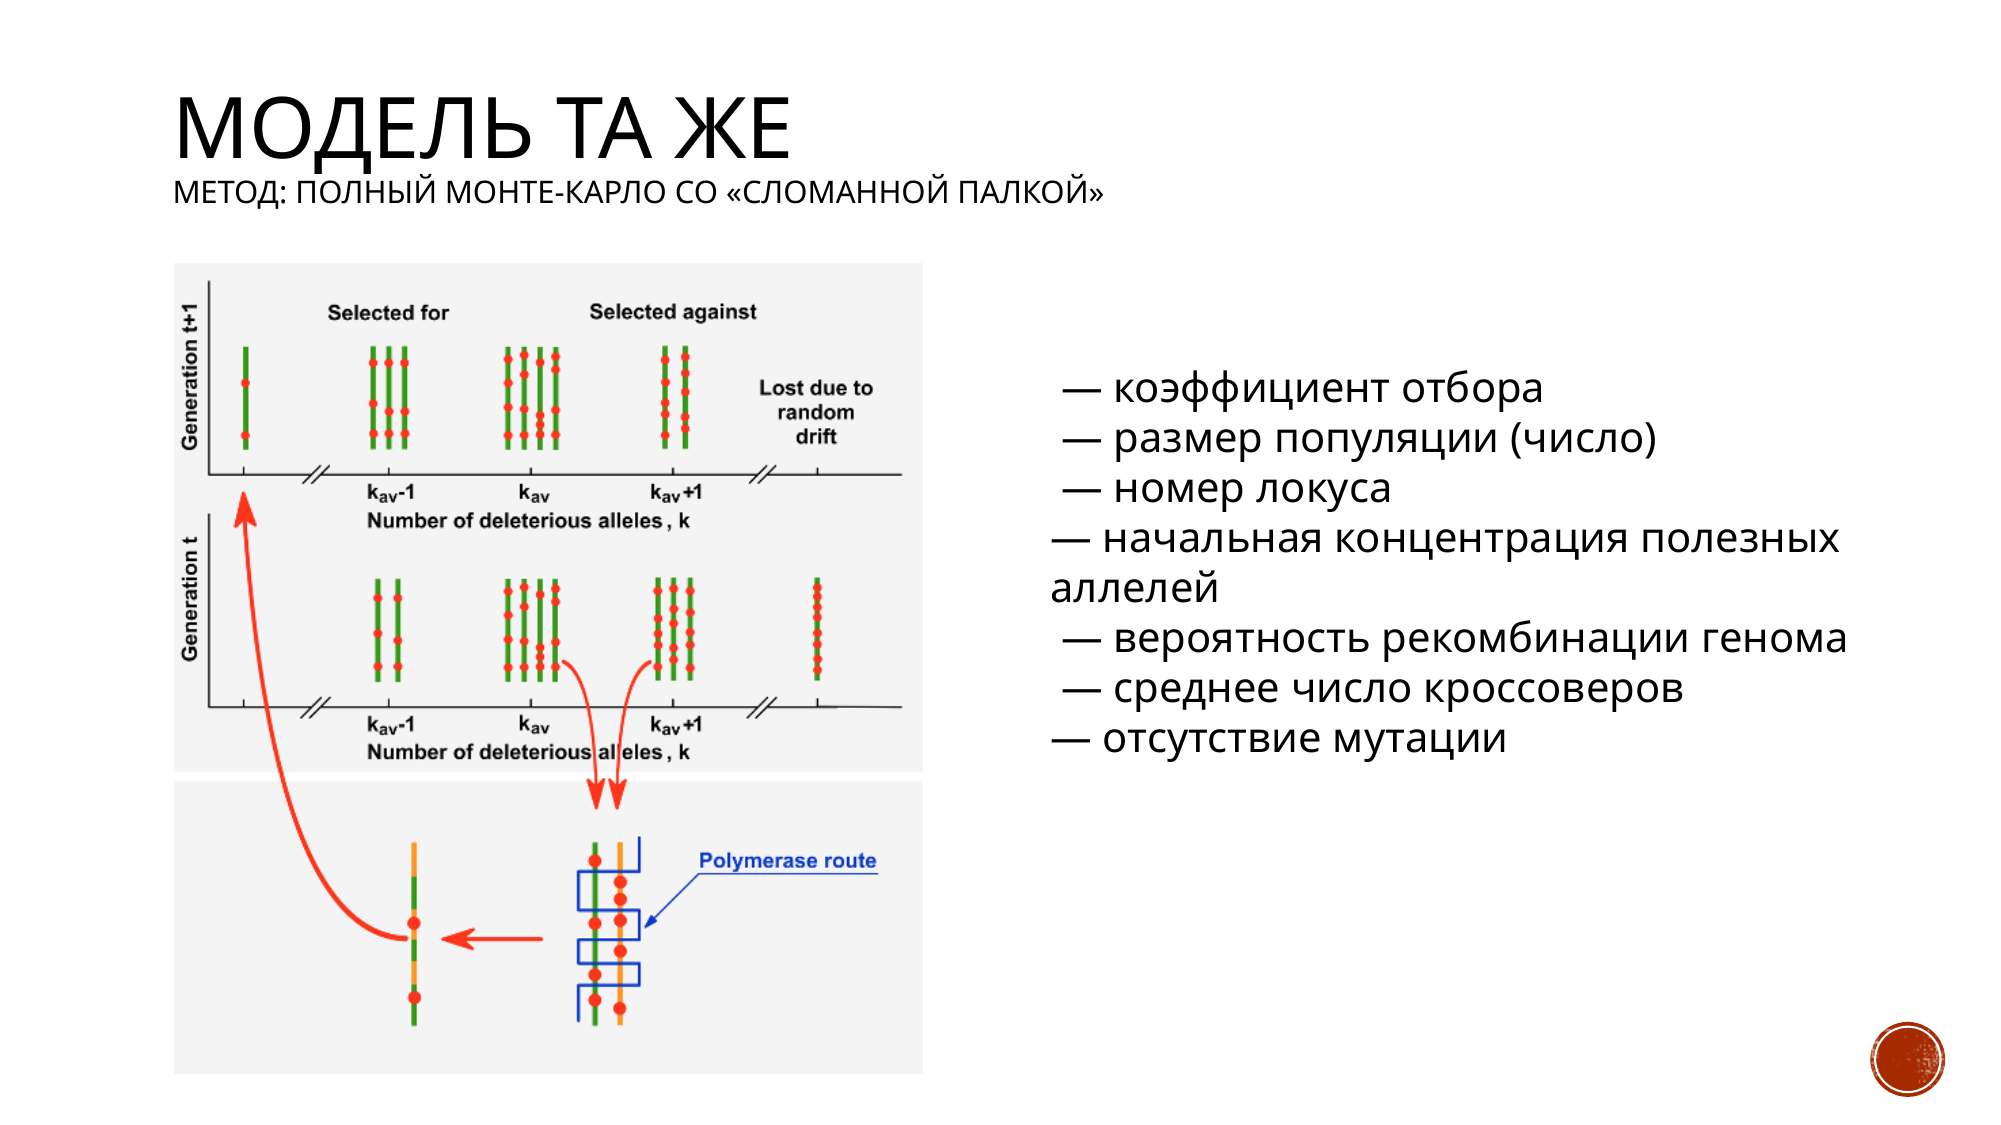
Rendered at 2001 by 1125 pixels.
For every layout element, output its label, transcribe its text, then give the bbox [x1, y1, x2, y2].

title Модель та же Метод: полный Монте-Карло со «сломанной палкой» [157, 77, 1541, 219]
picture [174, 263, 923, 1074]
